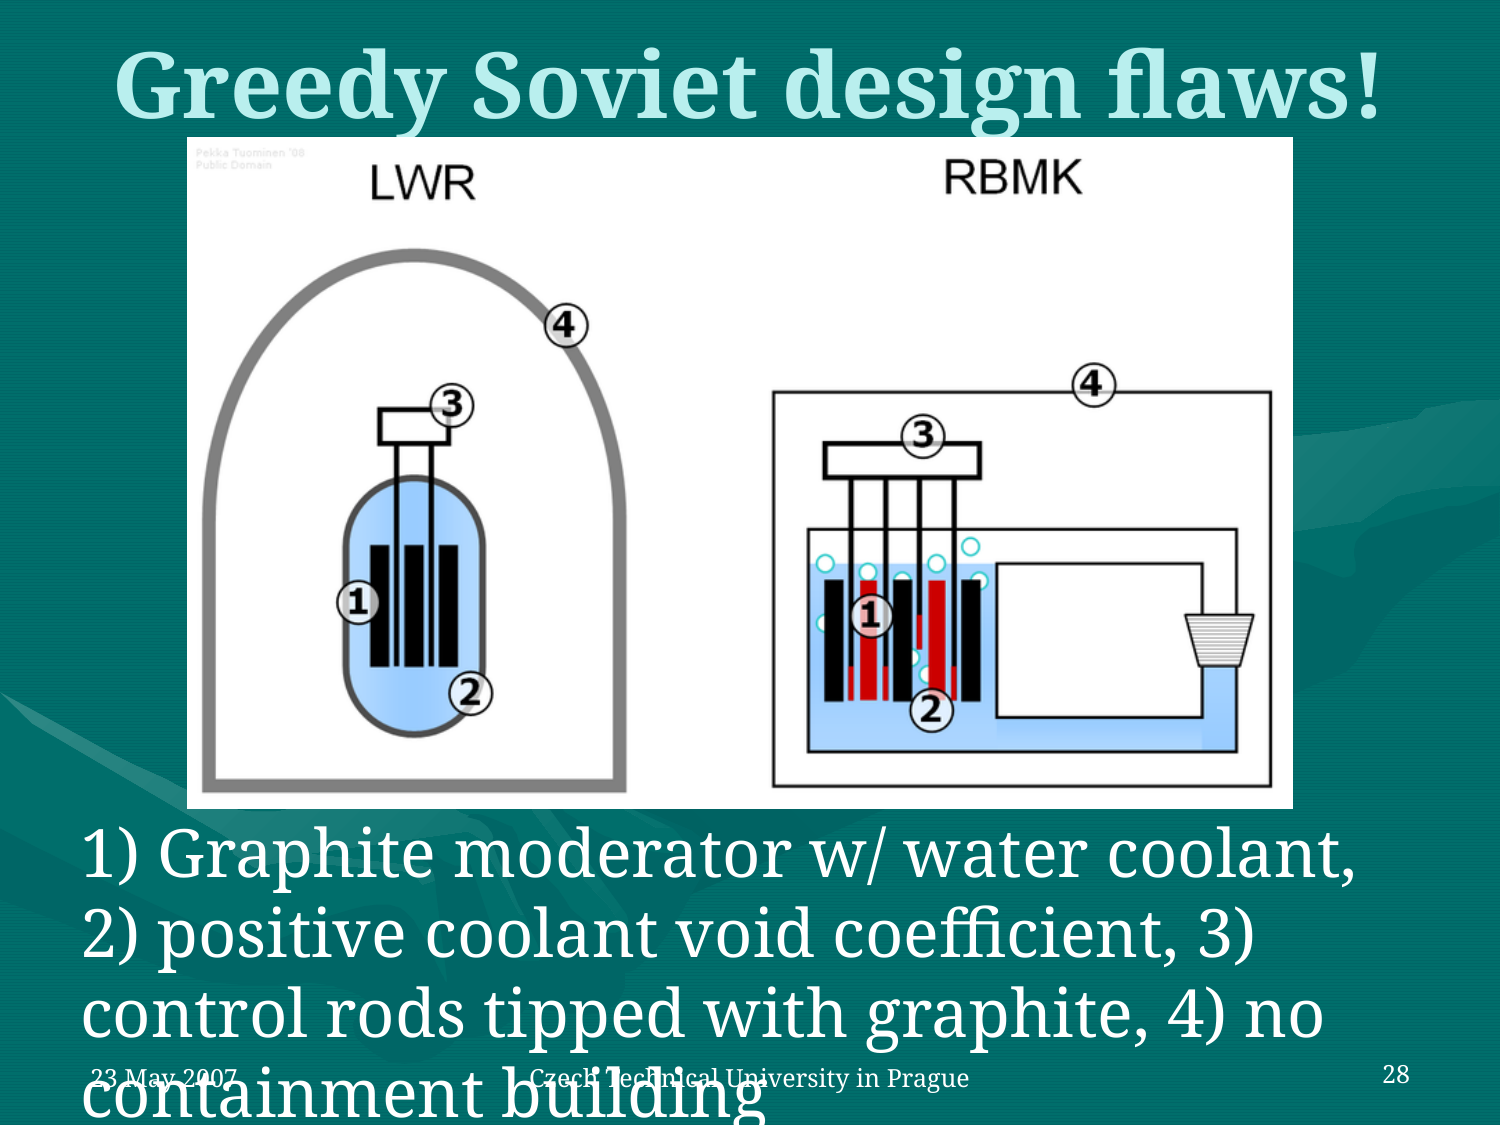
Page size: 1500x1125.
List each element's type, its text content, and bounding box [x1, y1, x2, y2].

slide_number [75, 1025, 425, 1100]
footer Czech Technical University in Prague [512, 1025, 988, 1100]
picture [187, 137, 1293, 809]
list 1) Graphite moderator w/ water coolant, 2) positive coolant void coefficient, 3) control rods tipped with graphite, 4) no containment building [65, 803, 1416, 1054]
title Greedy Soviet design flaws! [75, 2, 1425, 163]
slide_number 28 [1074, 1025, 1425, 1100]
